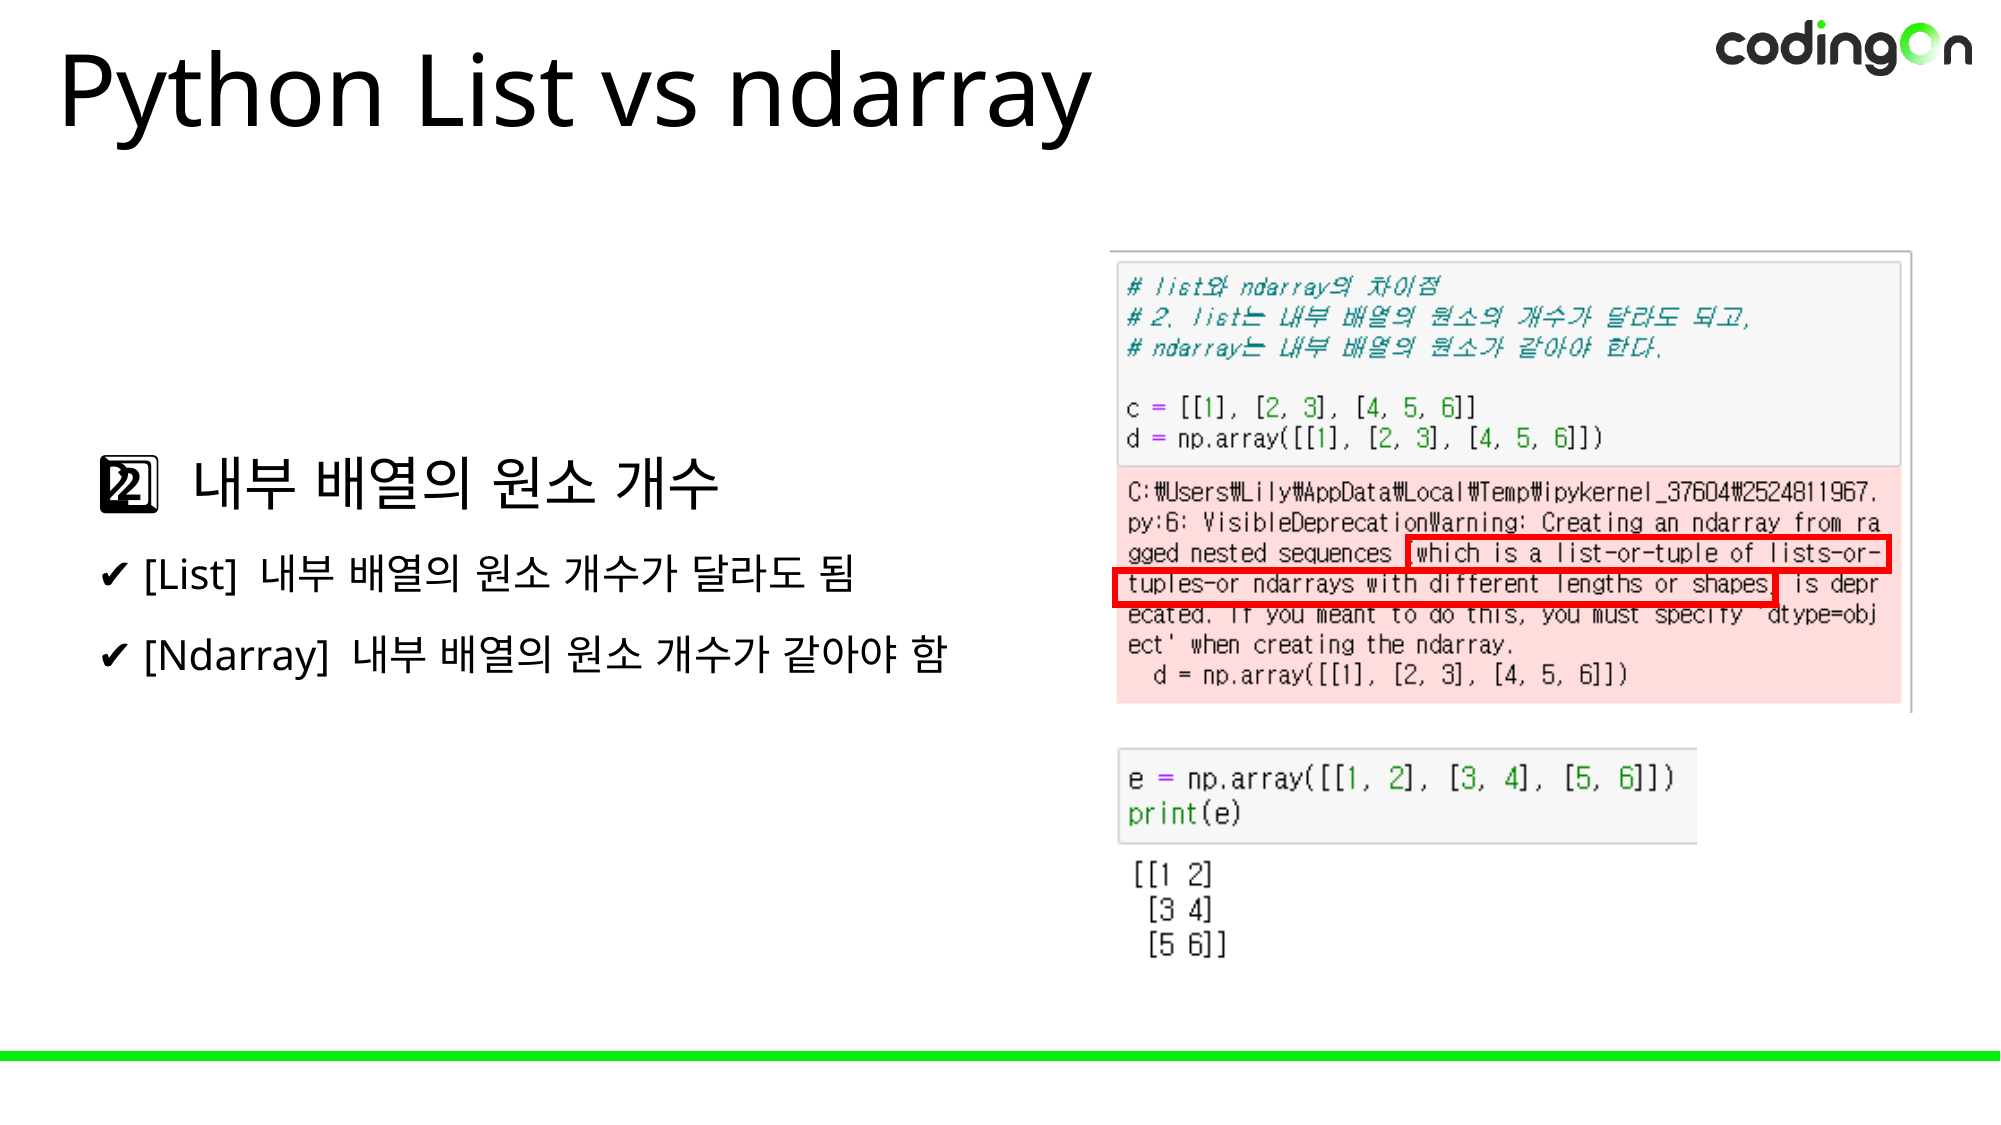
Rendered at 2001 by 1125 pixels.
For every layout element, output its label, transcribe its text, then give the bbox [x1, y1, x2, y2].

title Python List vs ndarray [41, 0, 1767, 188]
picture [1767, 20, 1972, 76]
picture [1110, 740, 1697, 987]
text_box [1110, 249, 1918, 713]
list 2️⃣ 내부 배열의 원소 개수 ✔️ [List] 내부 배열의 원소 개수가 달라도 됨 ✔️ [Ndarray] 내부 배열의 원소 개수가 같아야 함 [82, 425, 977, 713]
